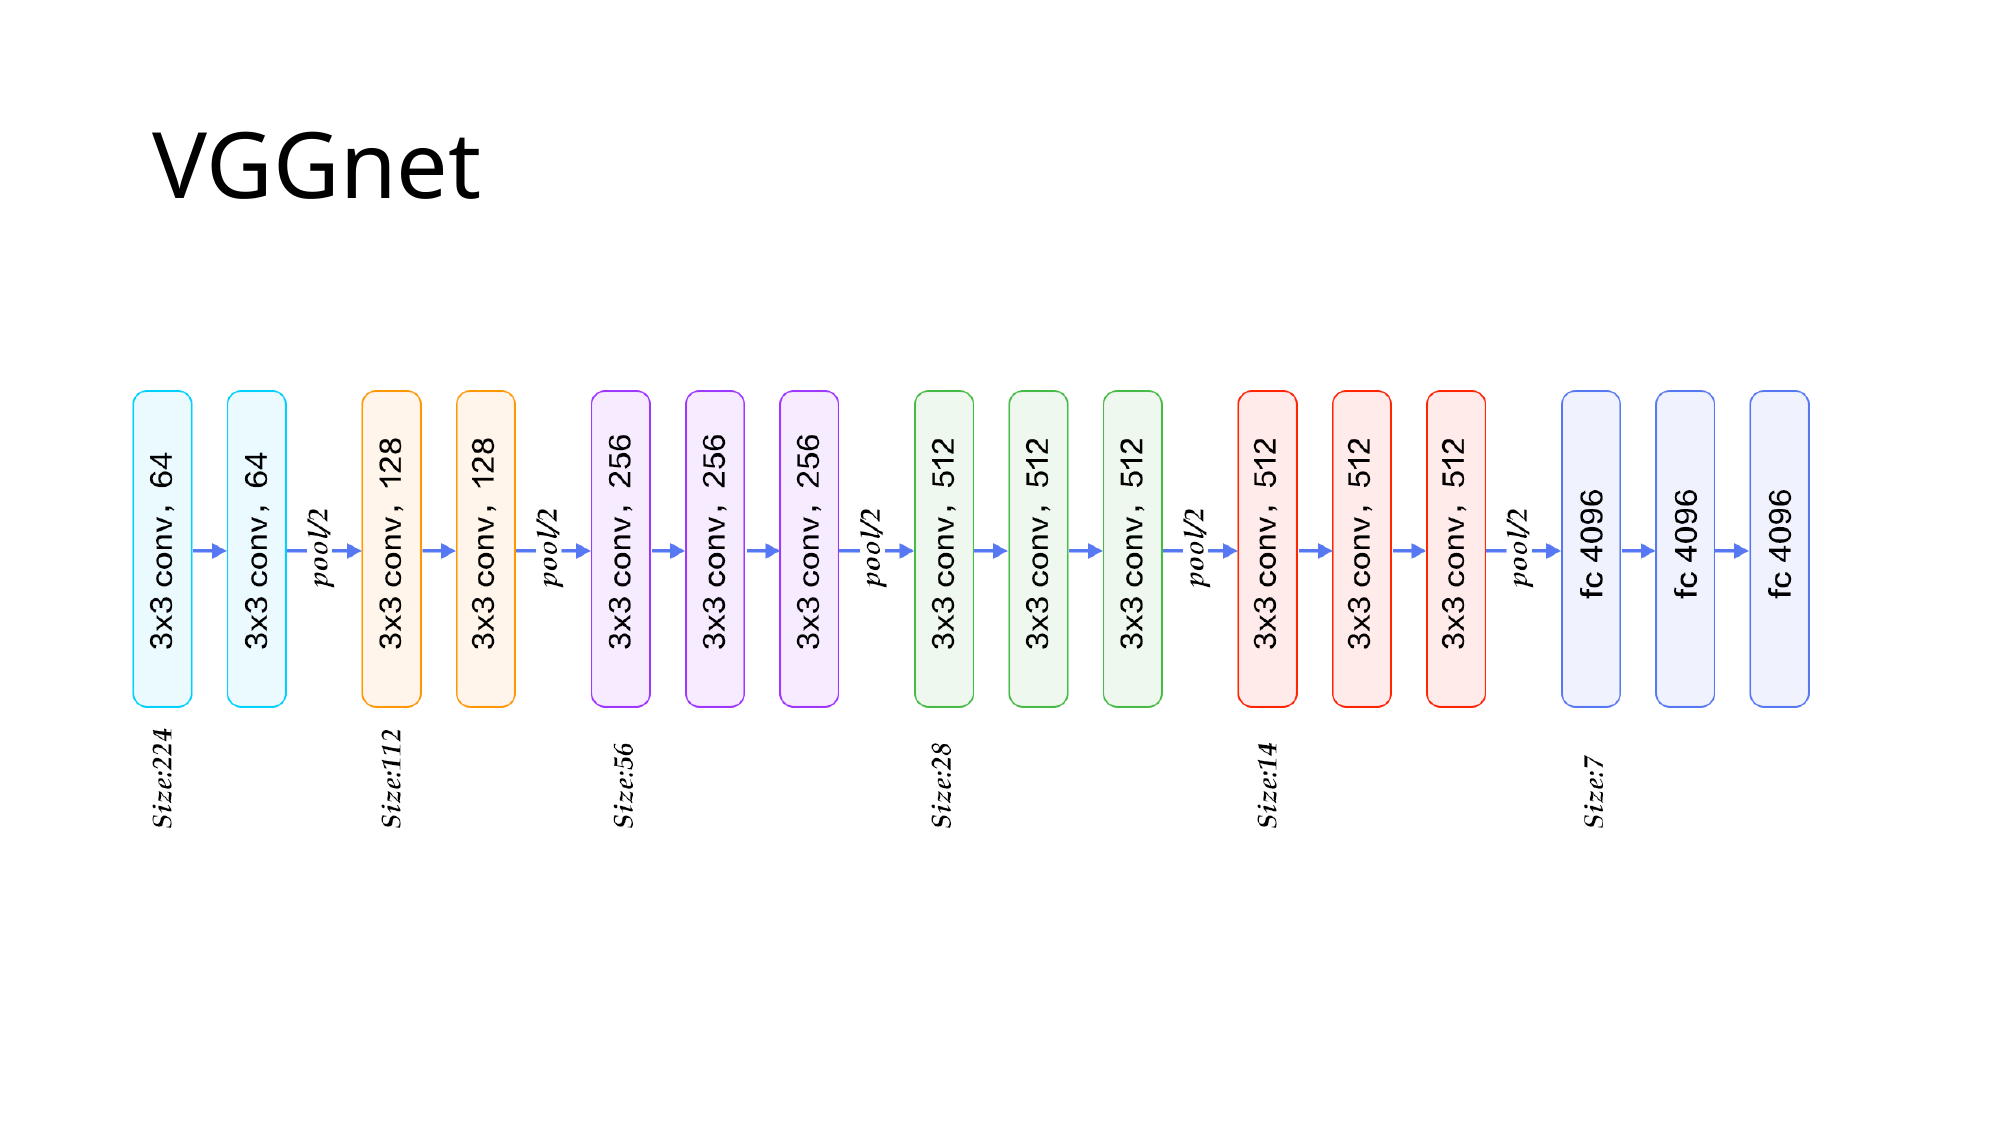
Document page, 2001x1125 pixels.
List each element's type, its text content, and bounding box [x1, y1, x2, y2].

title VGGnet [137, 59, 1863, 278]
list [106, 366, 1832, 844]
